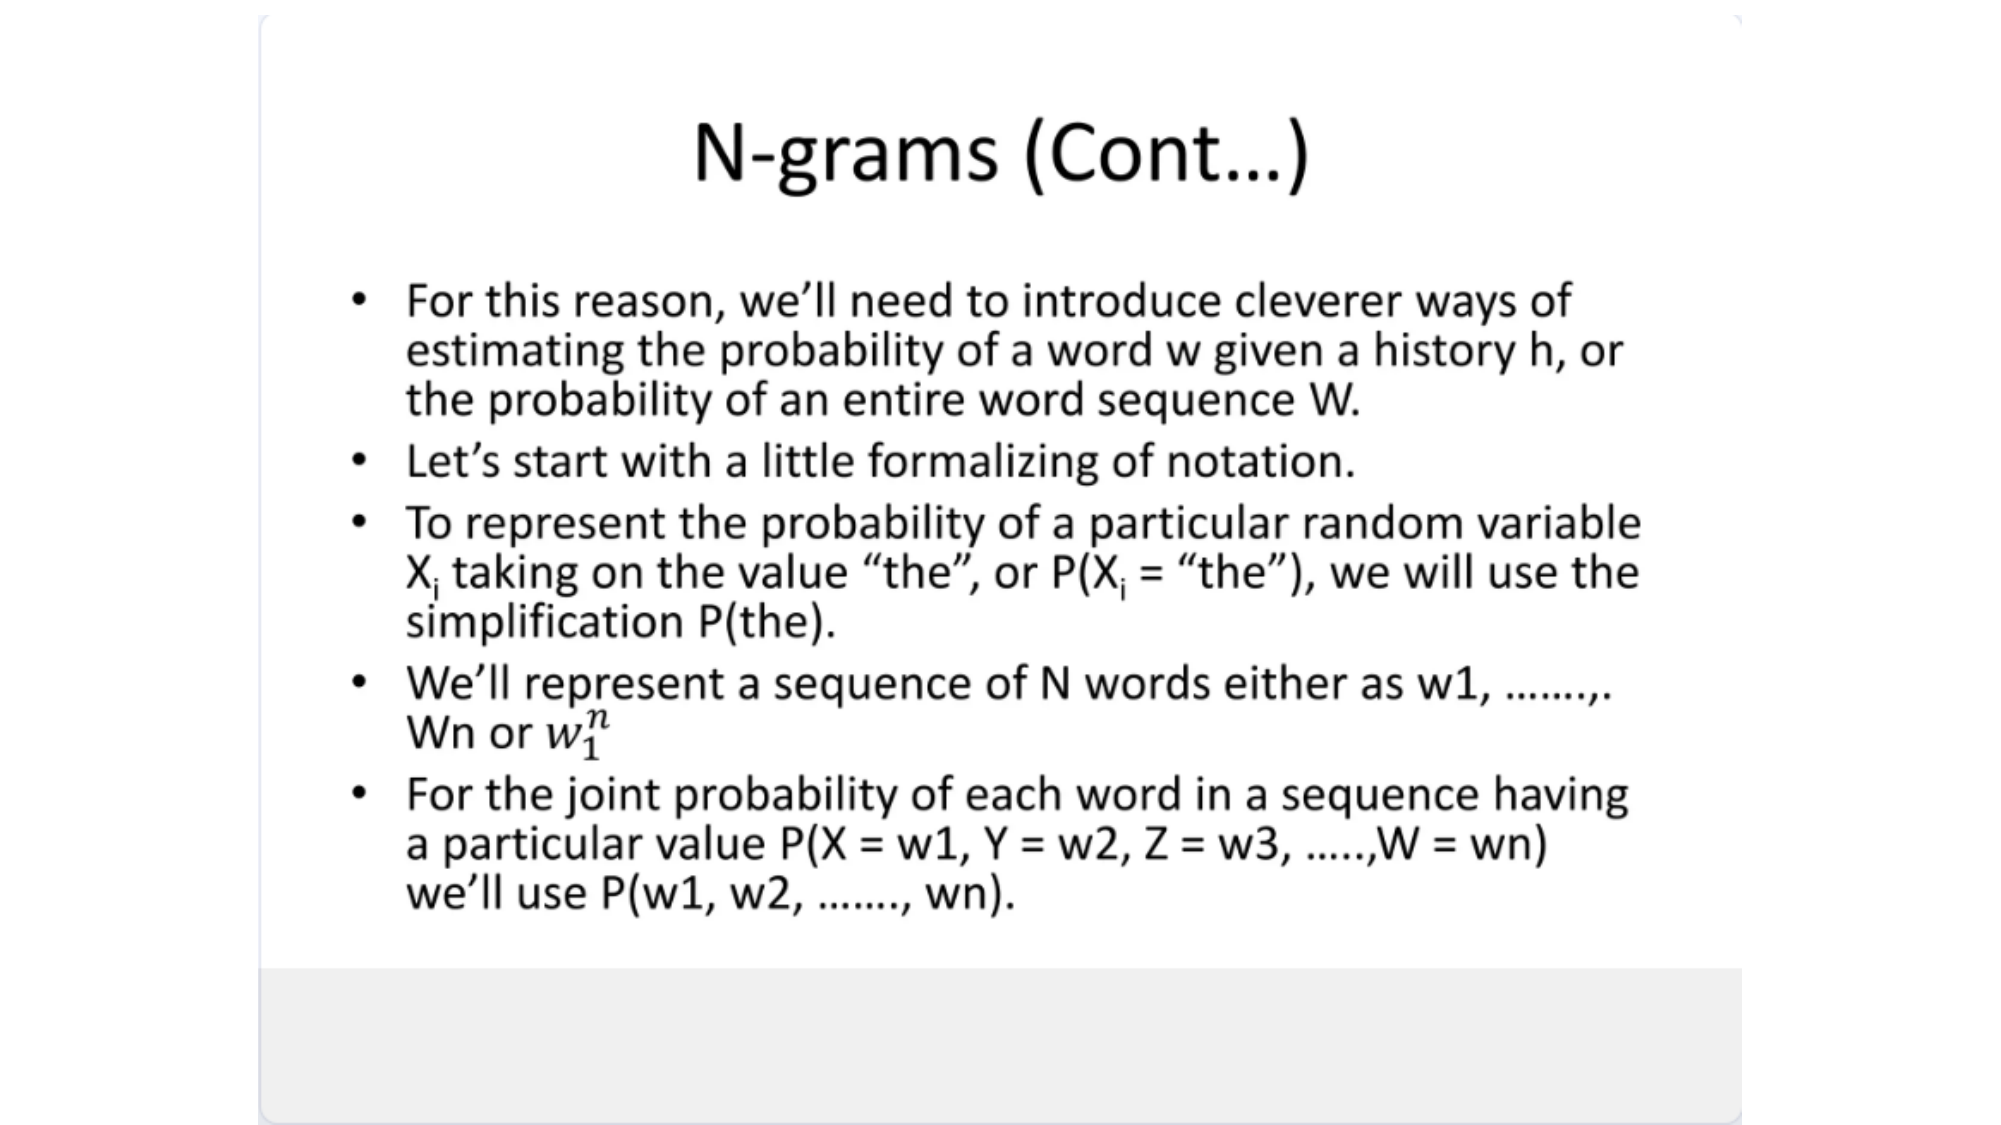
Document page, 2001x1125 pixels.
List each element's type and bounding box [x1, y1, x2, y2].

picture [257, 15, 1743, 1125]
